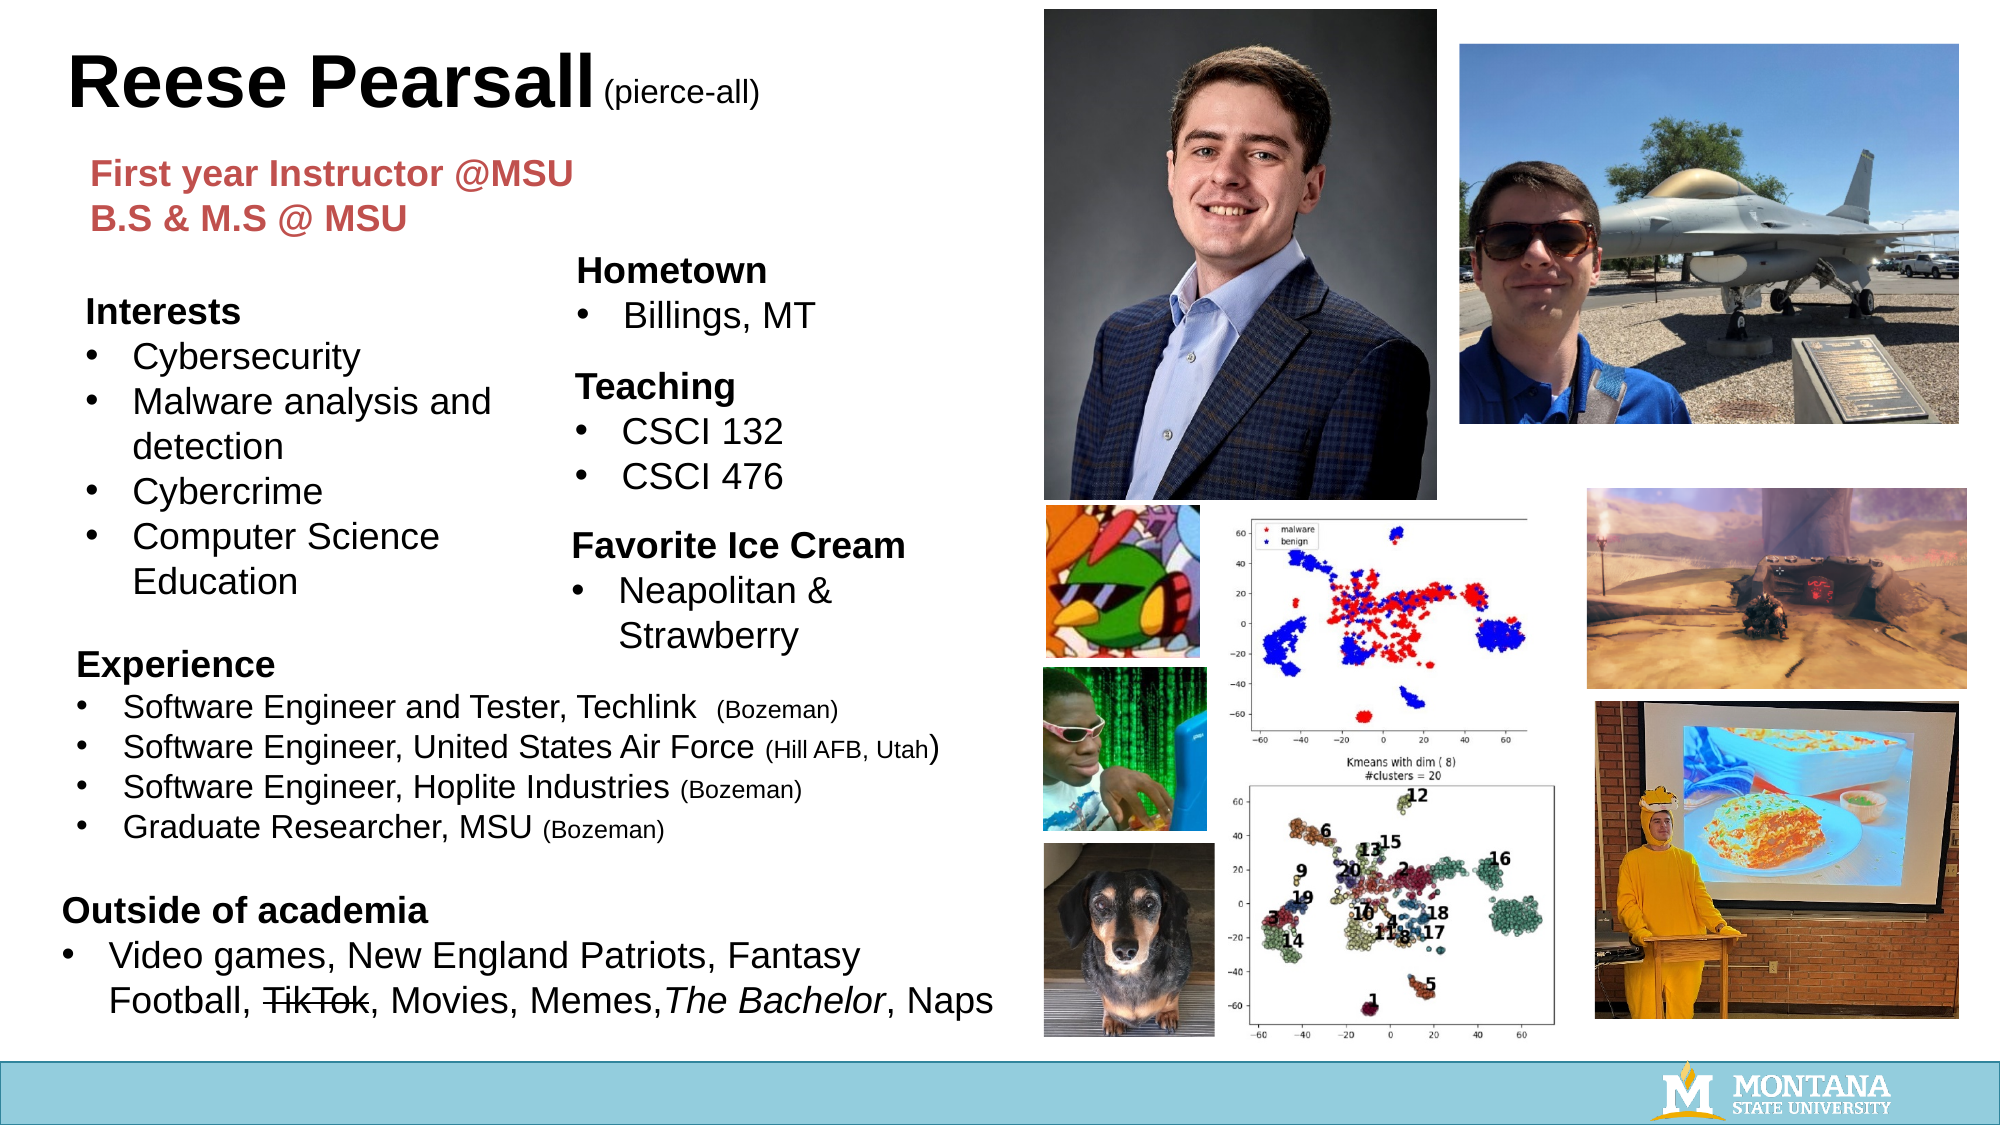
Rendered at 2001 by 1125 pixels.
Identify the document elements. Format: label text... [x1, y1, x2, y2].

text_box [0, 1060, 1647, 1125]
picture [1043, 667, 1207, 831]
text_box Interests Cybersecurity Malware analysis and detection Cybercrime Computer Science Education [70, 279, 579, 610]
picture [1586, 488, 1968, 689]
picture [1228, 513, 1567, 1059]
text_box (pierce-all) [588, 62, 776, 118]
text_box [1892, 1060, 2000, 1125]
picture [1046, 505, 1200, 659]
picture [1649, 1060, 1892, 1122]
text_box Favorite Ice Cream Neapolitan & Strawberry [556, 514, 973, 664]
text_box Teaching CSCI 132 CSCI 476 [559, 354, 802, 505]
text_box First year Instructor @MSU B.S & M.S @ MSU [75, 141, 590, 246]
text_box Hometown Billings, MT [561, 238, 832, 344]
picture [1458, 42, 1960, 424]
picture [1043, 842, 1215, 1037]
text_box Outside of academia Video games, New England Patriots, Fantasy Football, TikTok, Movies, Memes,The Bachelor, Naps [46, 879, 1025, 1029]
text_box Reese Pearsall [52, 24, 612, 130]
picture [1044, 9, 1437, 501]
picture [1594, 701, 1960, 1019]
text_box Experience Software Engineer and Tester, Techlink (Bozeman) Software Engineer, United States Air Force (Hill AFB, Utah) Software Engineer, Hoplite Industries (Bozeman) Graduate Researcher, MSU (Bozeman) [61, 632, 956, 853]
